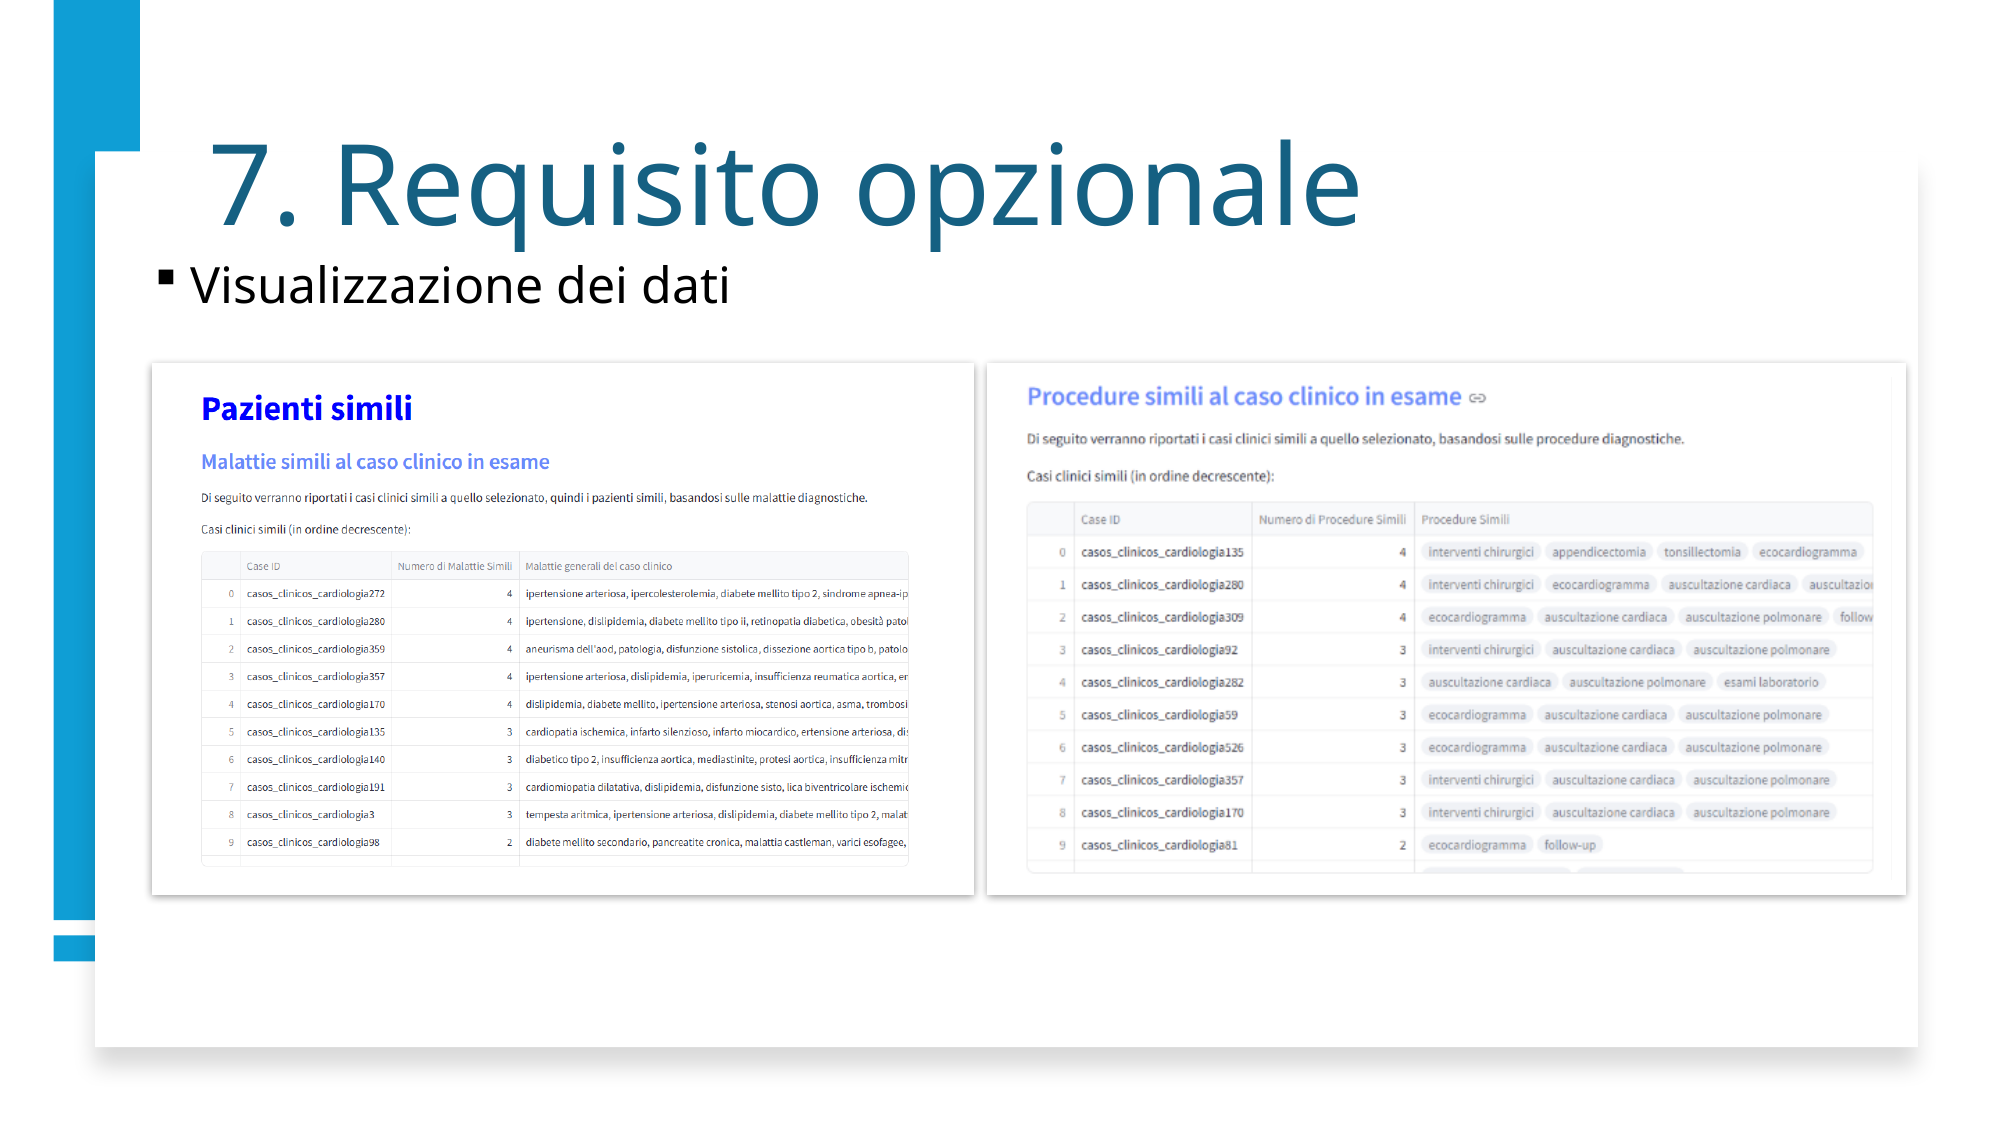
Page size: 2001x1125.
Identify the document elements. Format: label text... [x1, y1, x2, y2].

text_box [93, 150, 1919, 1049]
text_box Visualizzazione dei dati [139, 246, 1711, 322]
text_box [0, 0, 2000, 1125]
text_box 7. Requisito opzionale [193, 97, 1810, 258]
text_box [165, 376, 1893, 881]
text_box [0, 436, 165, 525]
